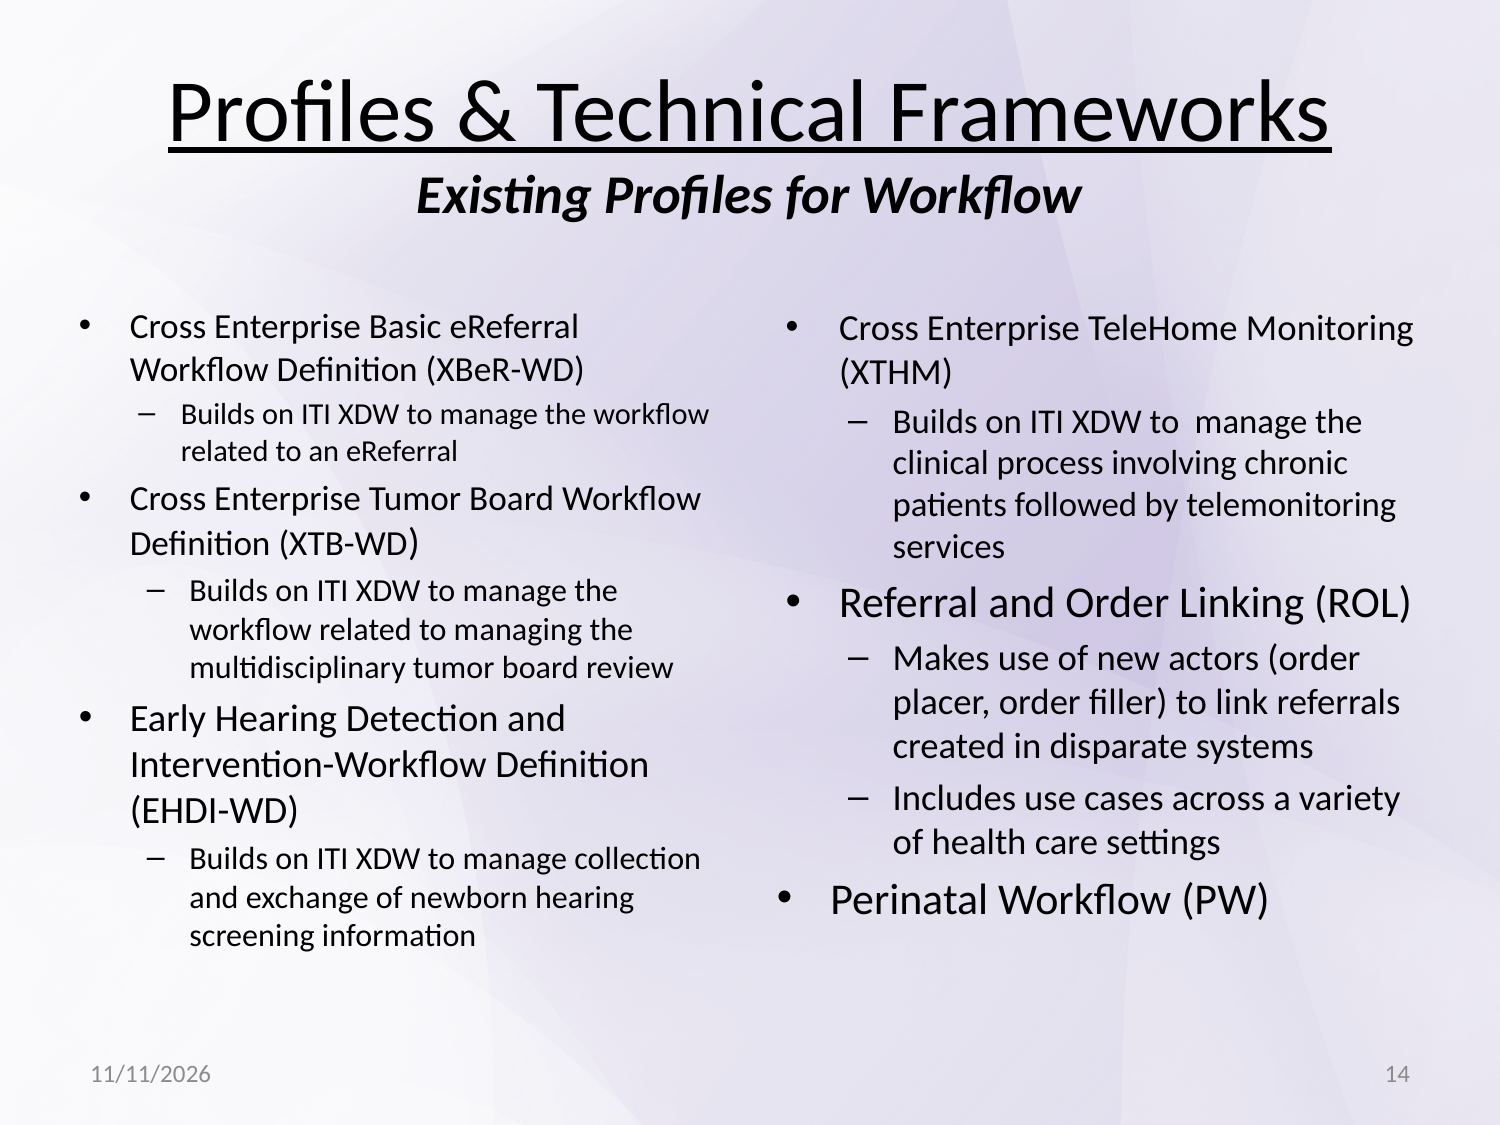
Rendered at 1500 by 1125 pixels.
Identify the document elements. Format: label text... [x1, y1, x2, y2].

list Cross Enterprise TeleHome Monitoring (XTHM) Builds on ITI XDW to manage the clinical process involving chronic patients followed by telemonitoring services Referral and Order Linking (ROL) Makes use of new actors (order placer, order filler) to link referrals created in disparate systems Includes use cases across a variety of health care settings Perinatal Workflow (PW) [761, 296, 1437, 971]
title Profiles & Technical Frameworks Existing Profiles for Workflow [75, 45, 1425, 233]
list Cross Enterprise Basic eReferral Workflow Definition (XBeR-WD) Builds on ITI XDW to manage the workflow related to an eReferral Cross Enterprise Tumor Board Workflow Definition (XTB-WD) Builds on ITI XDW to manage the workflow related to managing the multidisciplinary tumor board review Early Hearing Detection and Intervention-Workflow Definition (EHDI-WD) Builds on ITI XDW to manage collection and exchange of newborn hearing screening information [55, 296, 731, 977]
slide_number 14 [1074, 1042, 1425, 1103]
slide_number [75, 1042, 425, 1103]
